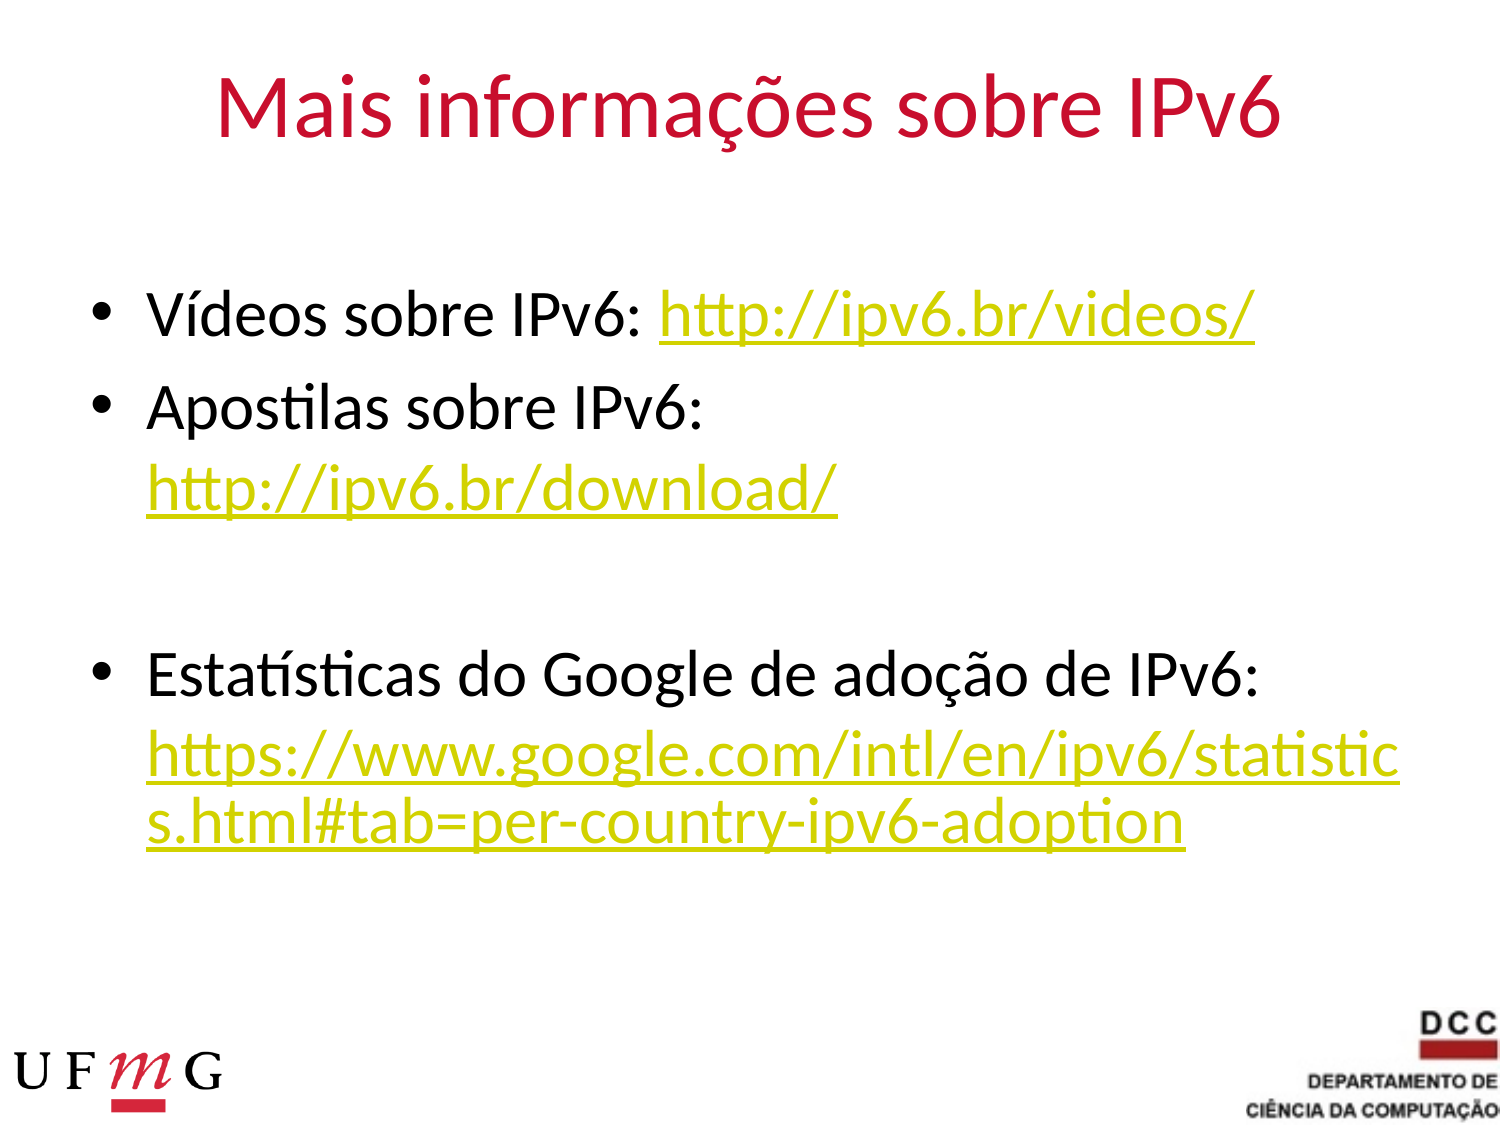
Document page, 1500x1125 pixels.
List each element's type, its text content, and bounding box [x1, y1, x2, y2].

title Mais informações sobre IPv6 [75, 7, 1425, 195]
list Vídeos sobre IPv6: http://ipv6.br/videos/ Apostilas sobre IPv6: http://ipv6.br/download/ Estatísticas do Google de adoção de IPv6: https://www.google.com/intl/en/ipv6/statistics.html#tab=per-country-ipv6-adoption [75, 262, 1425, 1005]
picture [5, 1034, 231, 1123]
picture [1246, 1007, 1500, 1125]
